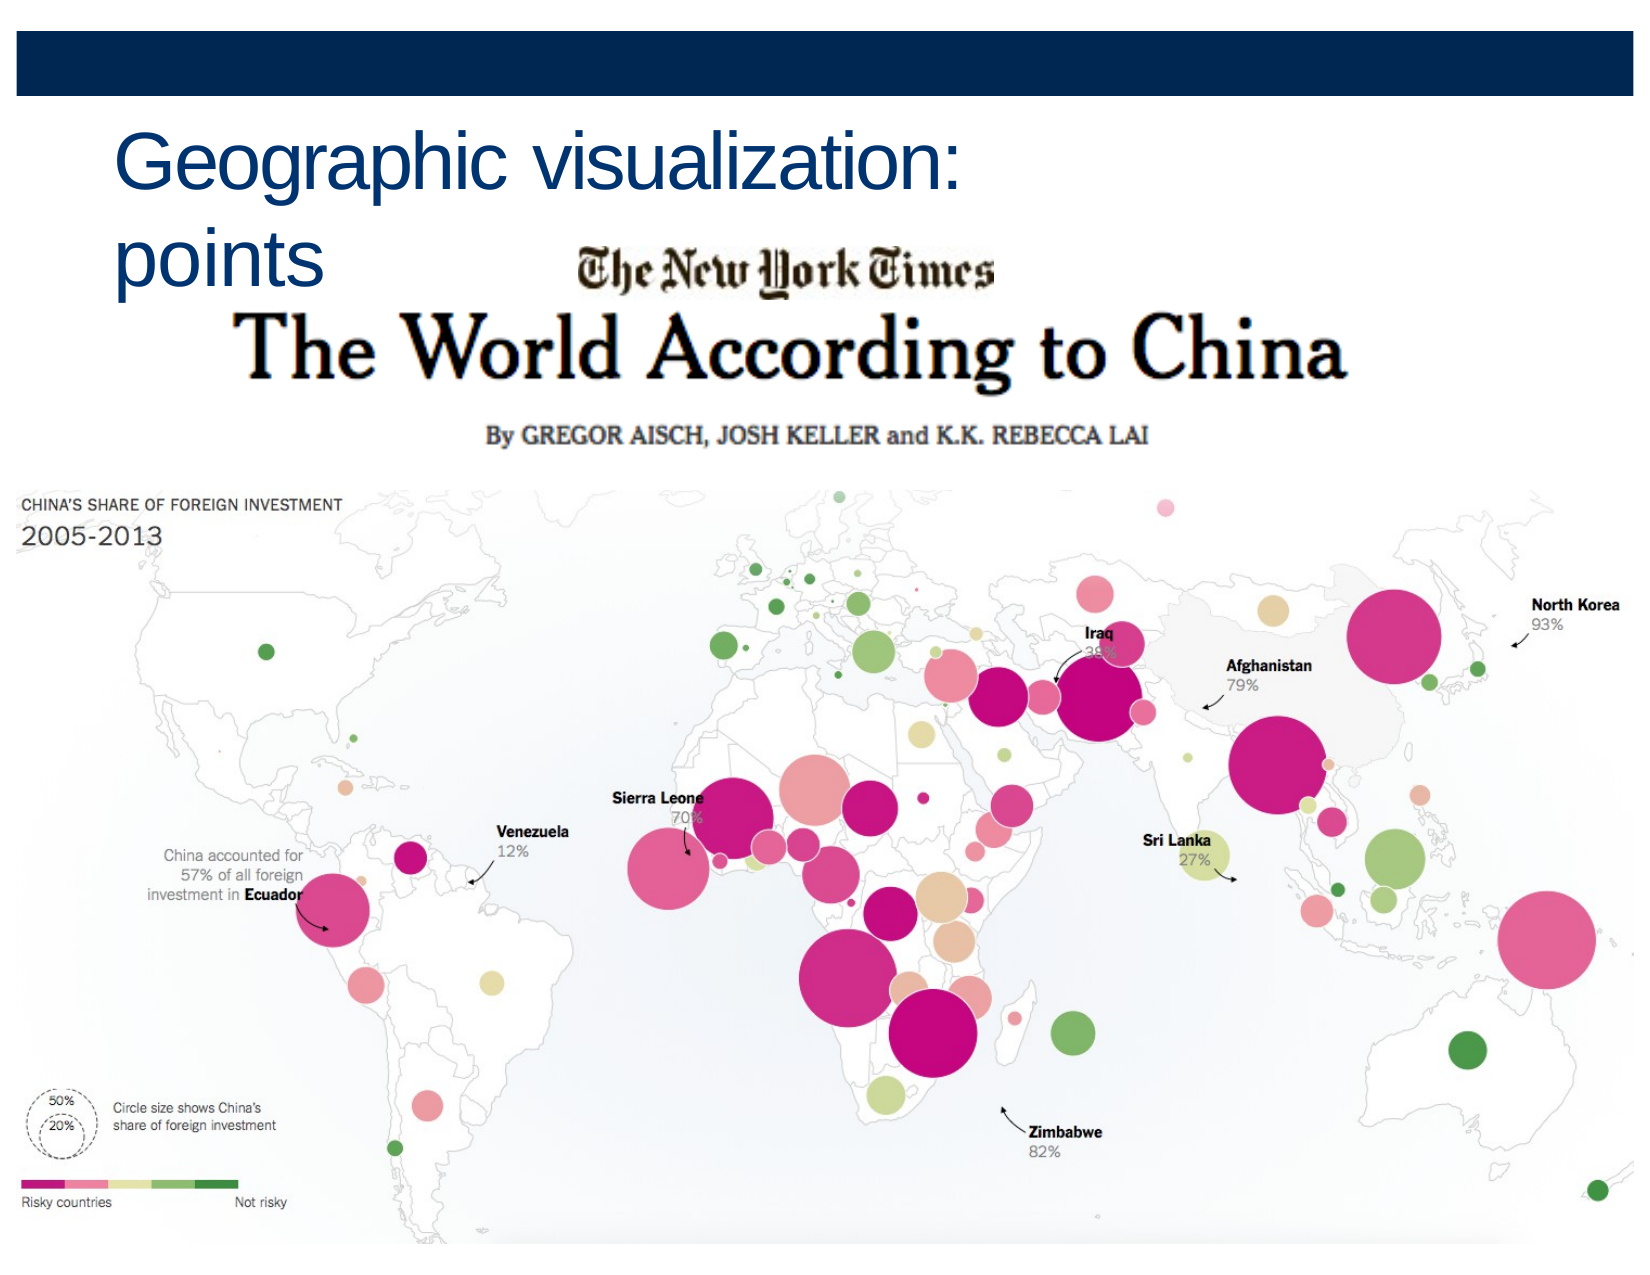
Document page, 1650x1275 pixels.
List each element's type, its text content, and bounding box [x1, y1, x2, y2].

picture [16, 490, 1634, 1244]
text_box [218, 246, 1369, 463]
title Geographic visualization: points [111, 105, 1188, 321]
